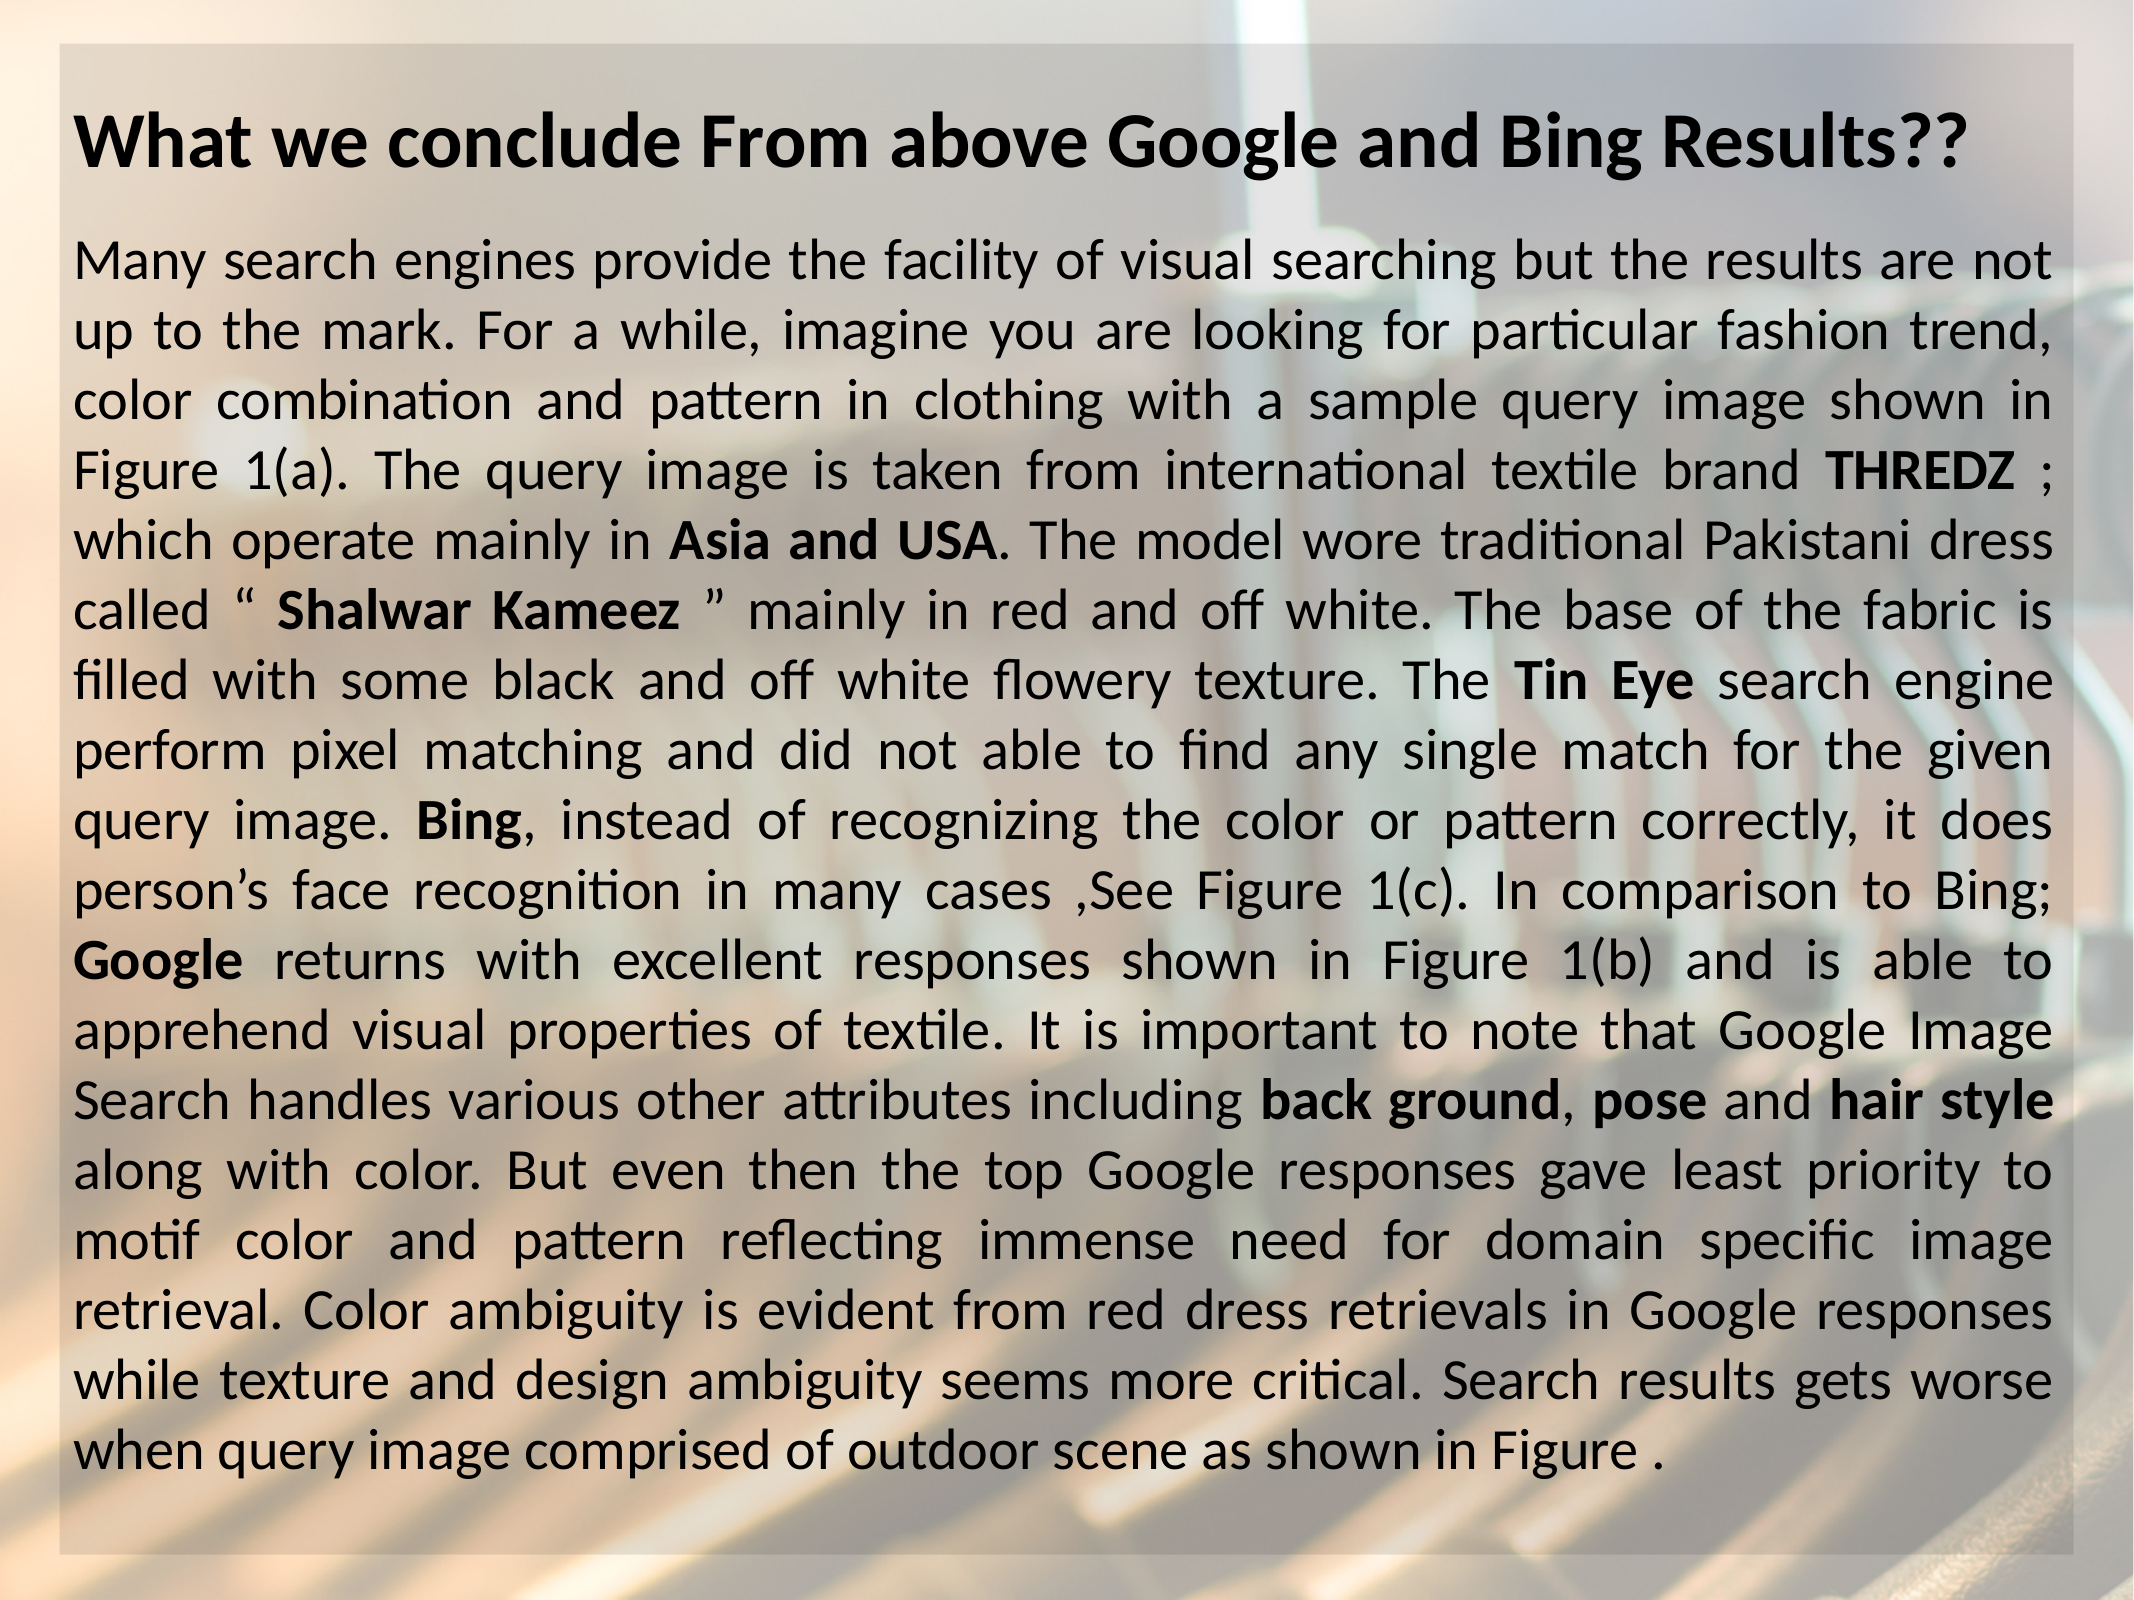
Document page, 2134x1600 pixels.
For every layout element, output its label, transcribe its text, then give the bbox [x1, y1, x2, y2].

picture [0, 0, 2134, 1600]
text_box Many search engines provide the facility of visual searching but the results are not up to the mark. For a while, imagine you are looking for particular fashion trend, color combination and pattern in clothing with a sample query image shown in Figure 1(a). The query image is taken from international textile brand THREDZ ; which operate mainly in Asia and USA. The model wore traditional Pakistani dress called “ Shalwar Kameez ” mainly in red and off white. The base of the fabric is filled with some black and off white flowery texture. The Tin Eye search engine perform pixel matching and did not able to find any single match for the given query image. Bing, instead of recognizing the color or pattern correctly, it does person’s face recognition in many cases ,See Figure 1(c). In comparison to Bing; Google returns with excellent responses shown in Figure 1(b) and is able to apprehend visual properties of textile. It is important to note that Google Image Search handles various other attributes including back ground, pose and hair style along with color. But even then the top Google responses gave least priority to motif color and pattern reflecting immense need for domain specific image retrieval. Color ambiguity is evident from red dress retrievals in Google responses while texture and design ambiguity seems more critical. Search results gets worse when query image comprised of outdoor scene as shown in Figure . [58, 213, 2070, 1489]
text_box What we conclude From above Google and Bing Results?? [58, 80, 2070, 191]
